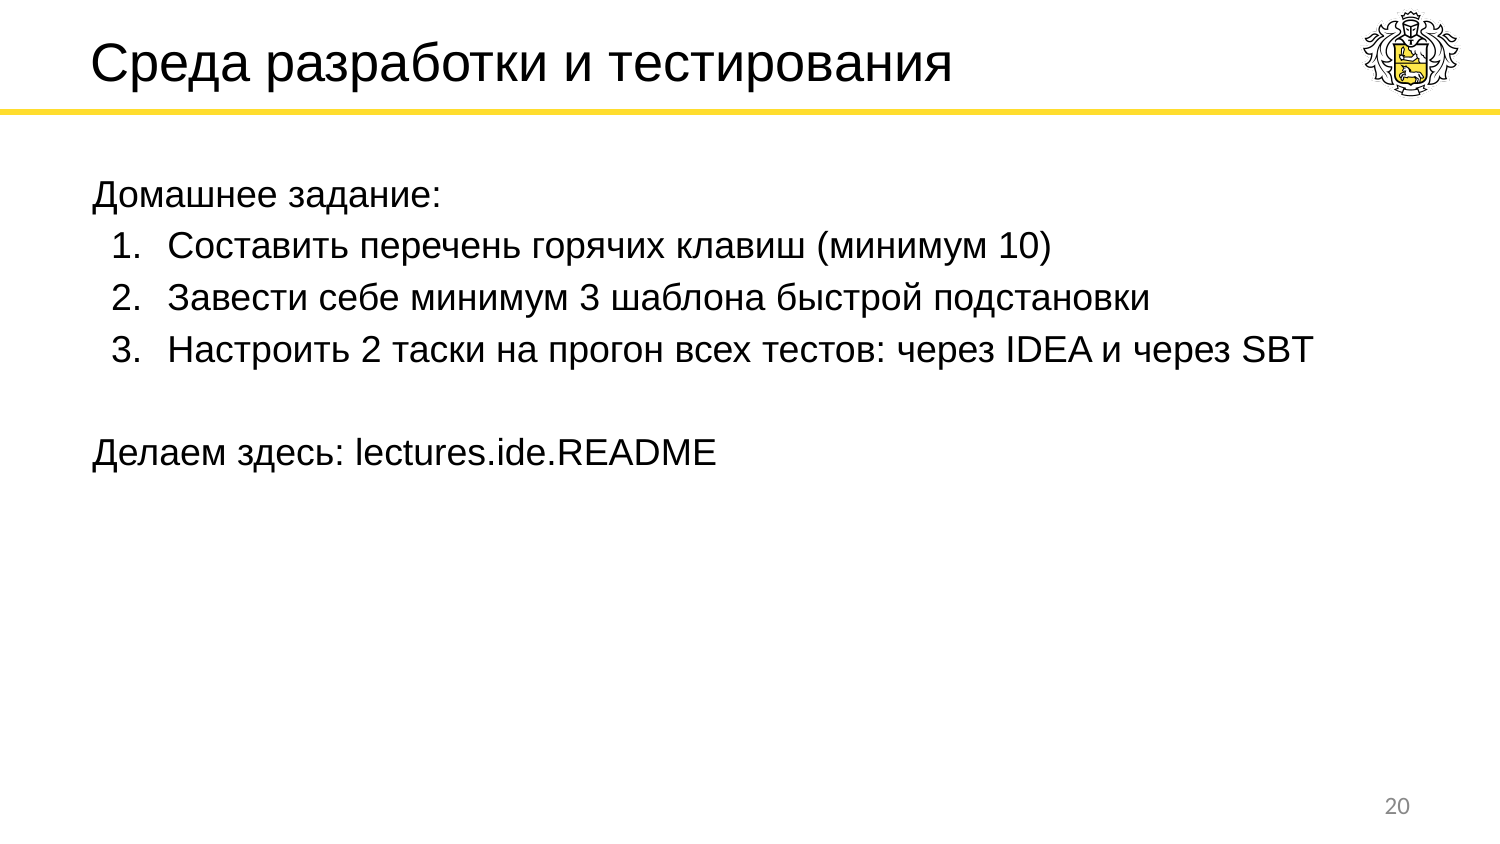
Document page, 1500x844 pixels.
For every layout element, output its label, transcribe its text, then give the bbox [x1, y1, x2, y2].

title Среда разработки и тестирования [75, 33, 1425, 86]
text_box Домашнее задание: Составить перечень горячих клавиш (минимум 10) Завести себе минимум 3 шаблона быстрой подстановки Настроить 2 таски на прогон всех тестов: через IDEA и через SBT Делаем здесь: lectures.ide.README [77, 147, 1428, 791]
slide_number ‹#› [1074, 791, 1425, 827]
picture [1360, 2, 1461, 103]
